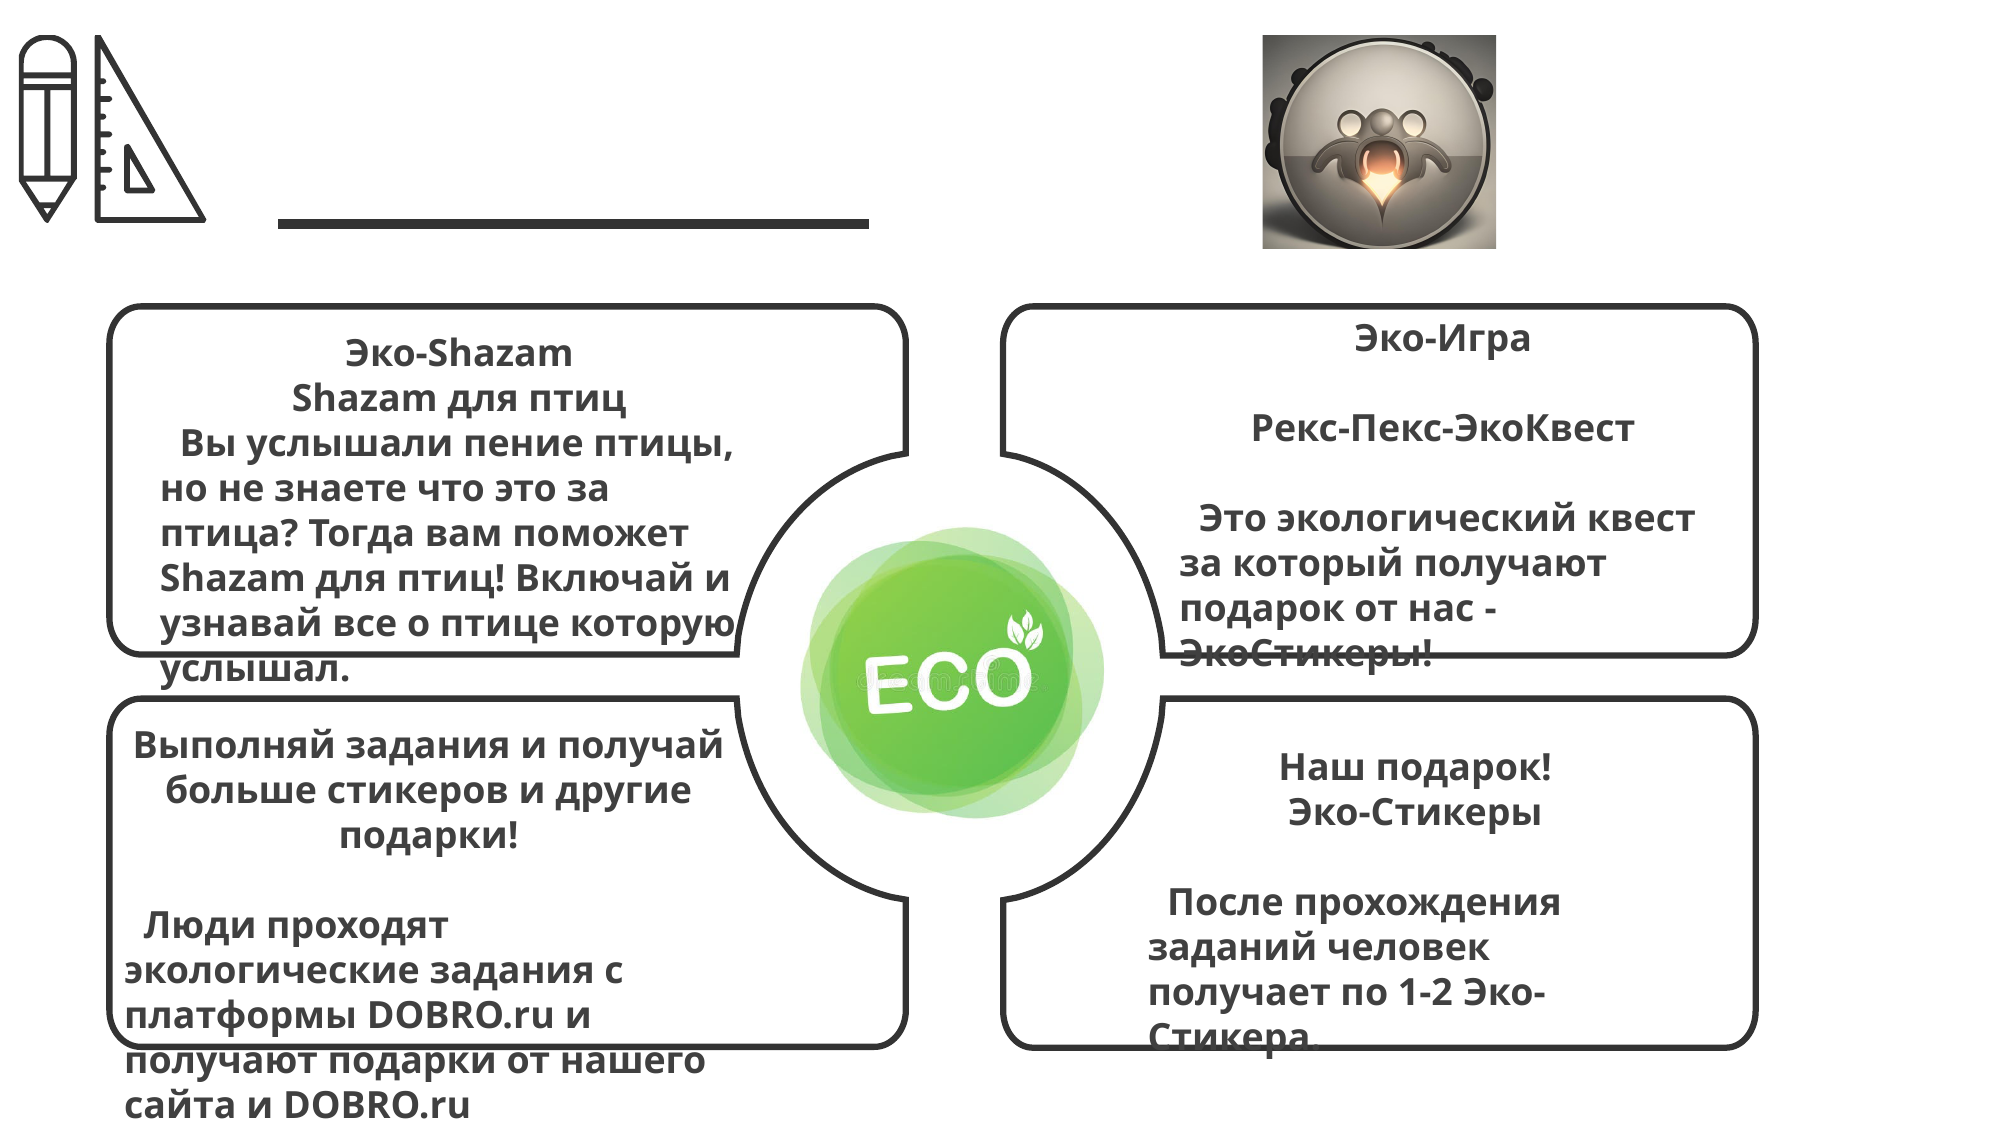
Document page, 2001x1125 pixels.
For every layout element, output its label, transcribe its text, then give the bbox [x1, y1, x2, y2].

text_box Эко-Игра Рекс-Пекс-ЭкоКвест Это экологический квест за который получают подарок от нас - ЭкоСтикеры! [1164, 306, 1722, 682]
picture [1262, 34, 1497, 249]
text_box [114, 697, 739, 713]
text_box [1156, 697, 1757, 1049]
text_box [108, 305, 907, 656]
text_box Выполняй задания и получай больше стикеров и другие подарки! Люди проходят экологические задания с платформы DOBRO.ru и получают подарки от нашего сайта и DOBRO.ru [109, 713, 749, 1125]
text_box Эко-Shazam Shazam для птиц Вы услышали пение птицы, но не знаете что это за птица? Тогда вам поможет Shazam для птиц! Включай и узнавай все о птице которую услышал. [145, 321, 774, 697]
text_box [1002, 800, 1132, 1049]
text_box Наш подарок! Эко-Стикеры После прохождения заданий человек получает по 1-2 Эко-Стикера. [1132, 735, 1698, 1065]
text_box [1002, 305, 1757, 657]
picture [798, 524, 1109, 824]
text_box [749, 755, 907, 1048]
picture [18, 34, 208, 224]
